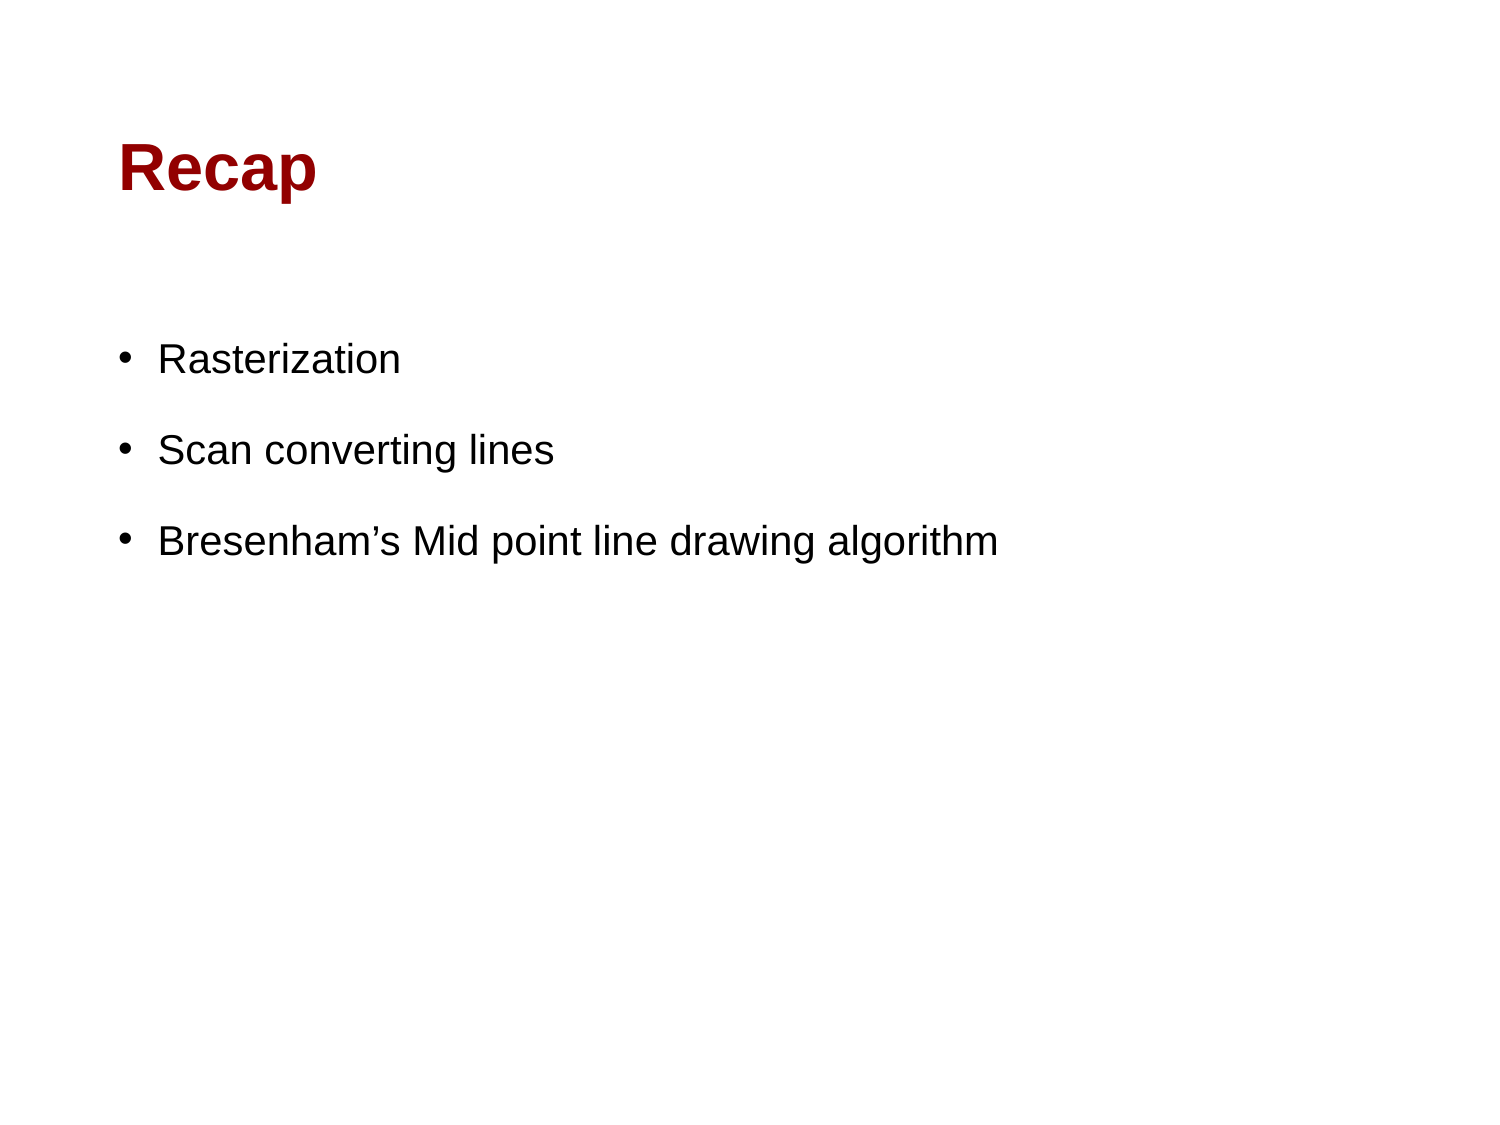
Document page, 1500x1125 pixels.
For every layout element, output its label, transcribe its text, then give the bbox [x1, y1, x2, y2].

list Rasterization Scan converting lines Bresenham’s Mid point line drawing algorithm [103, 299, 1397, 1086]
title Recap [103, 59, 1397, 278]
